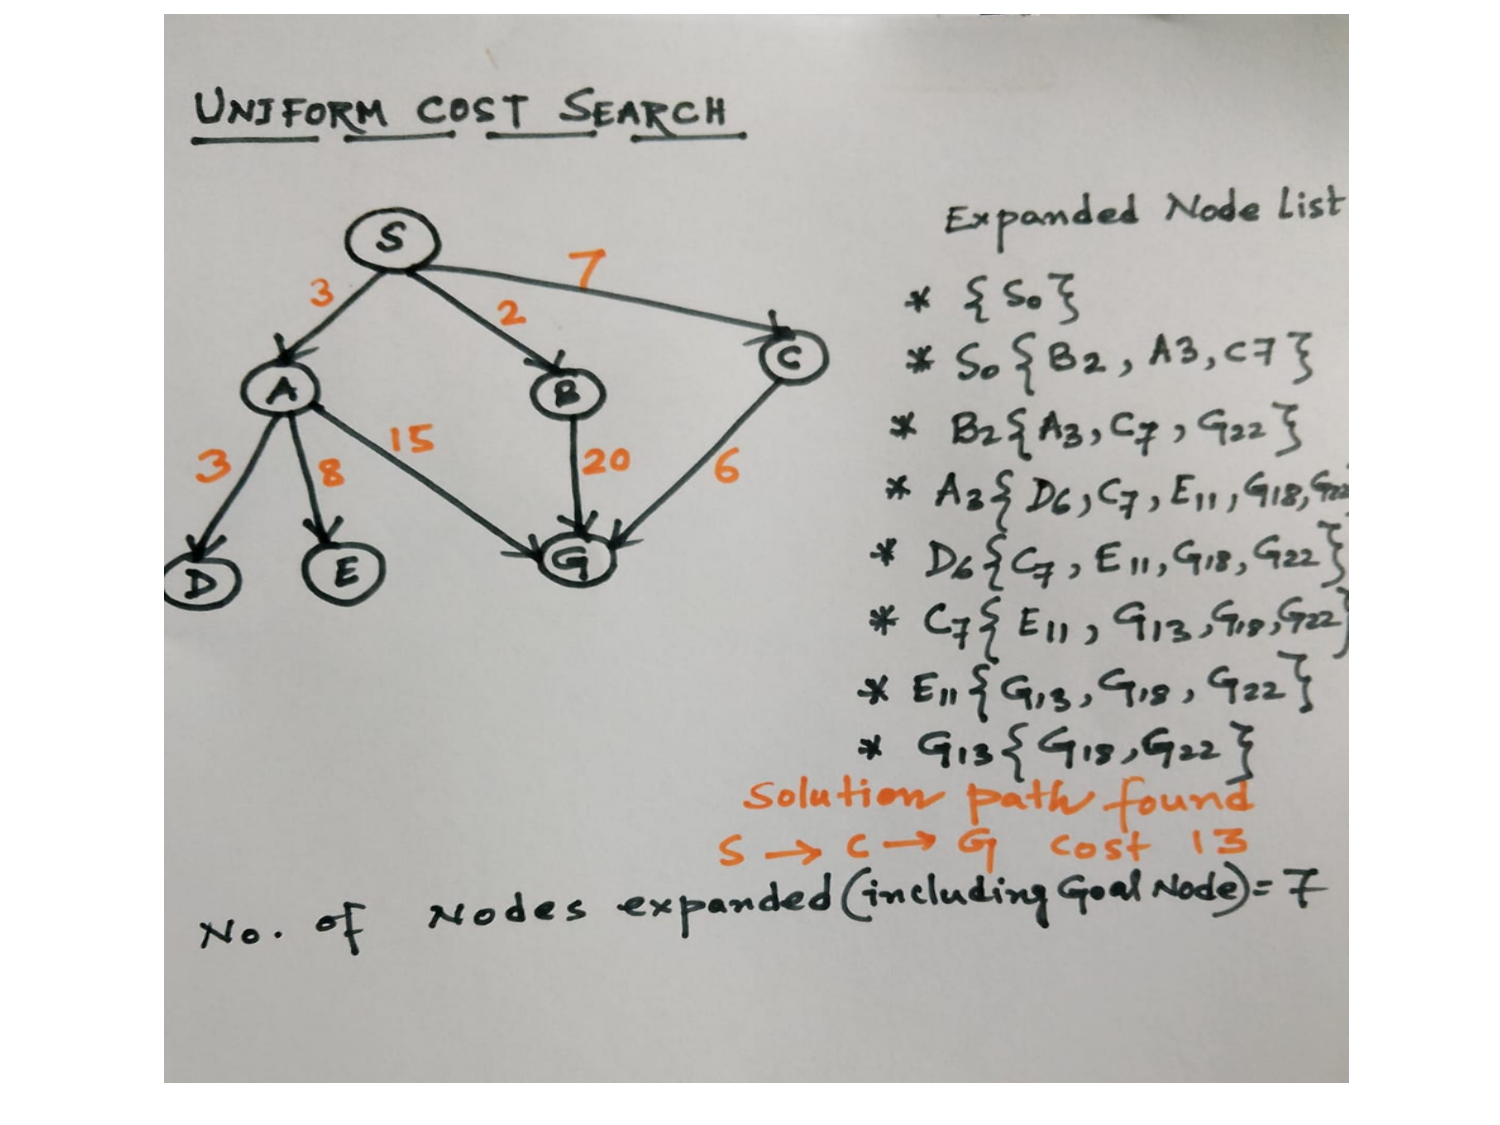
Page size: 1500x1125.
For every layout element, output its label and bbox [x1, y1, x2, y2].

picture [164, 14, 1349, 1083]
